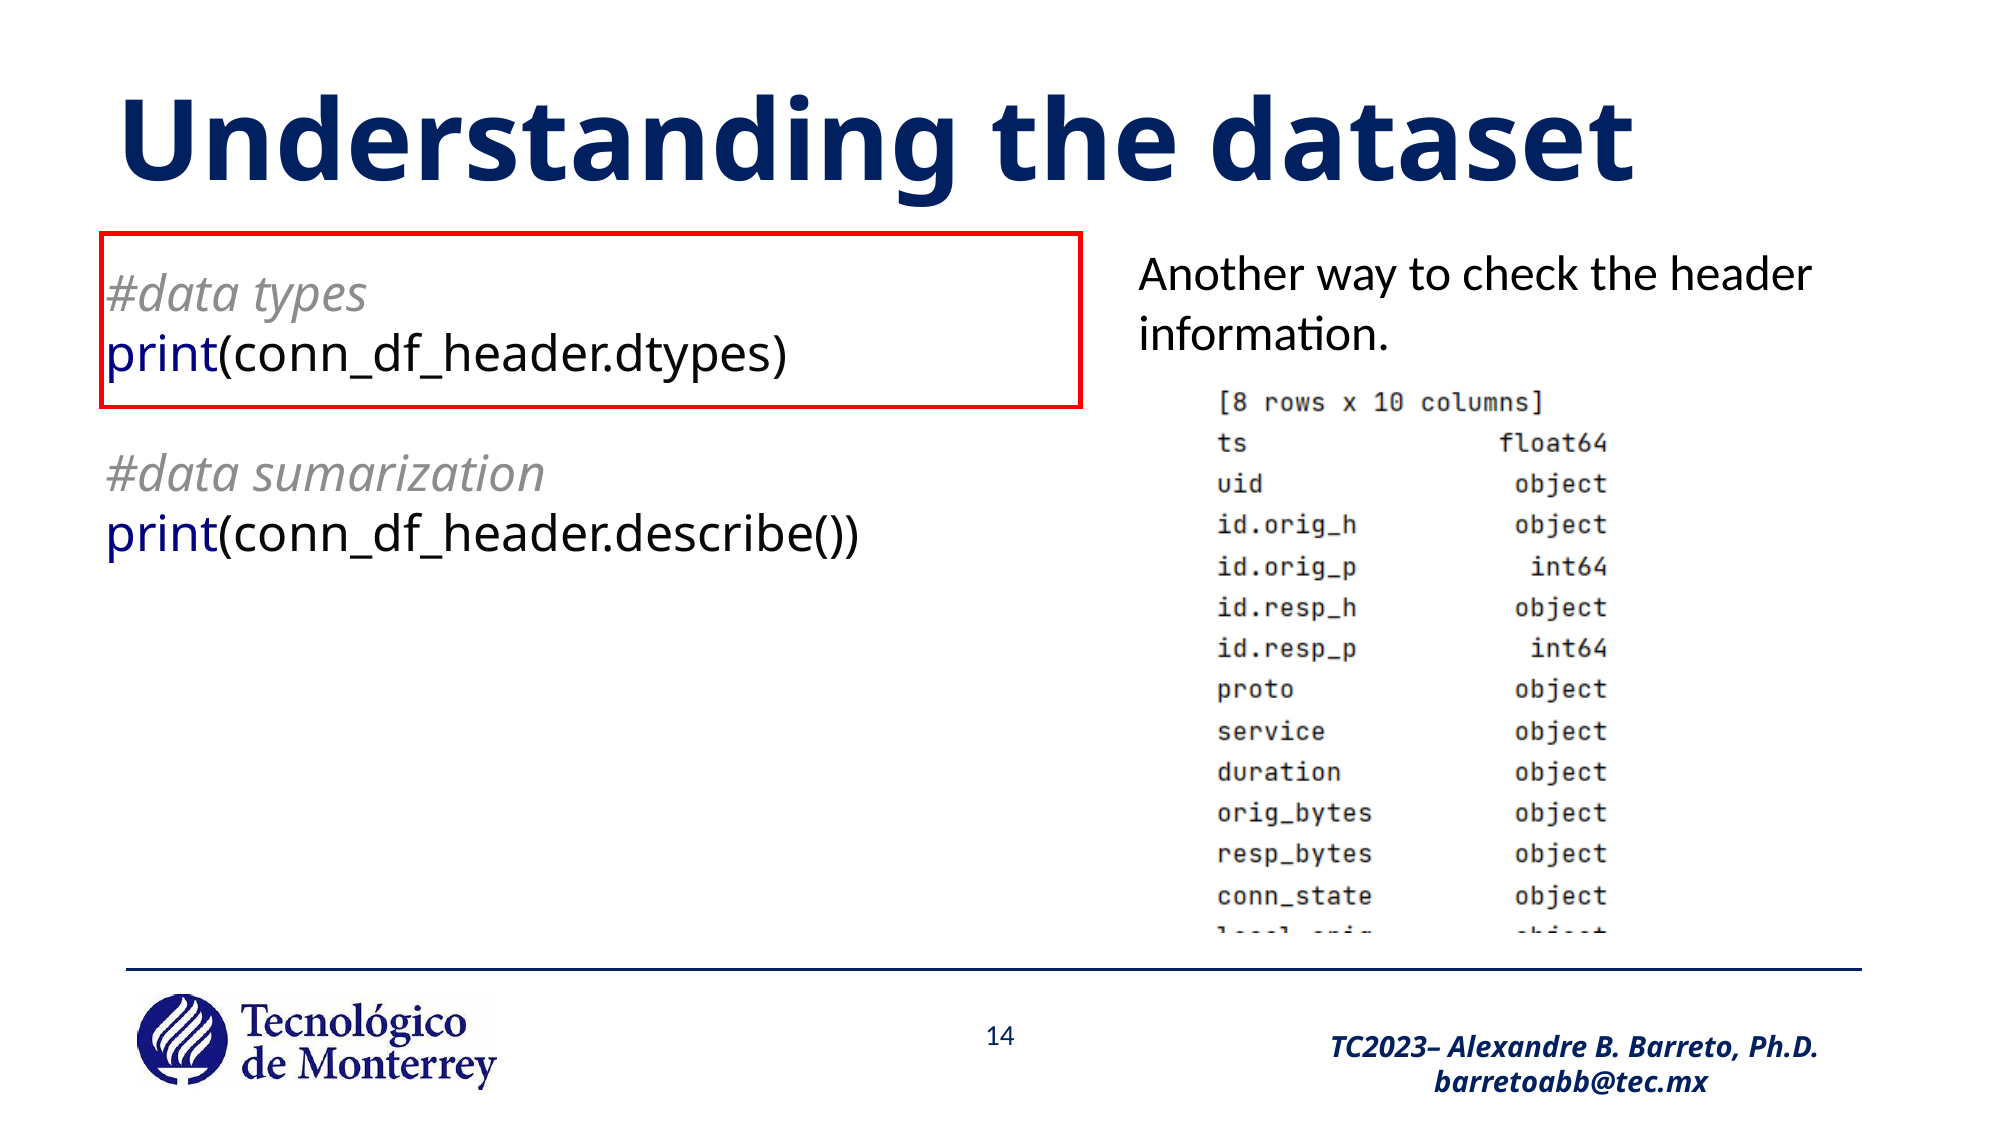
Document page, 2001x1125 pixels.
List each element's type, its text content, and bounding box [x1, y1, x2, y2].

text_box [101, 233, 1949, 408]
picture [137, 994, 497, 1090]
picture [1206, 369, 1704, 933]
title Understanding the dataset [101, 35, 1827, 233]
text_box #data types print(conn_df_header.dtypes) #data sumarization print(conn_df_header.describe()) [90, 254, 875, 570]
